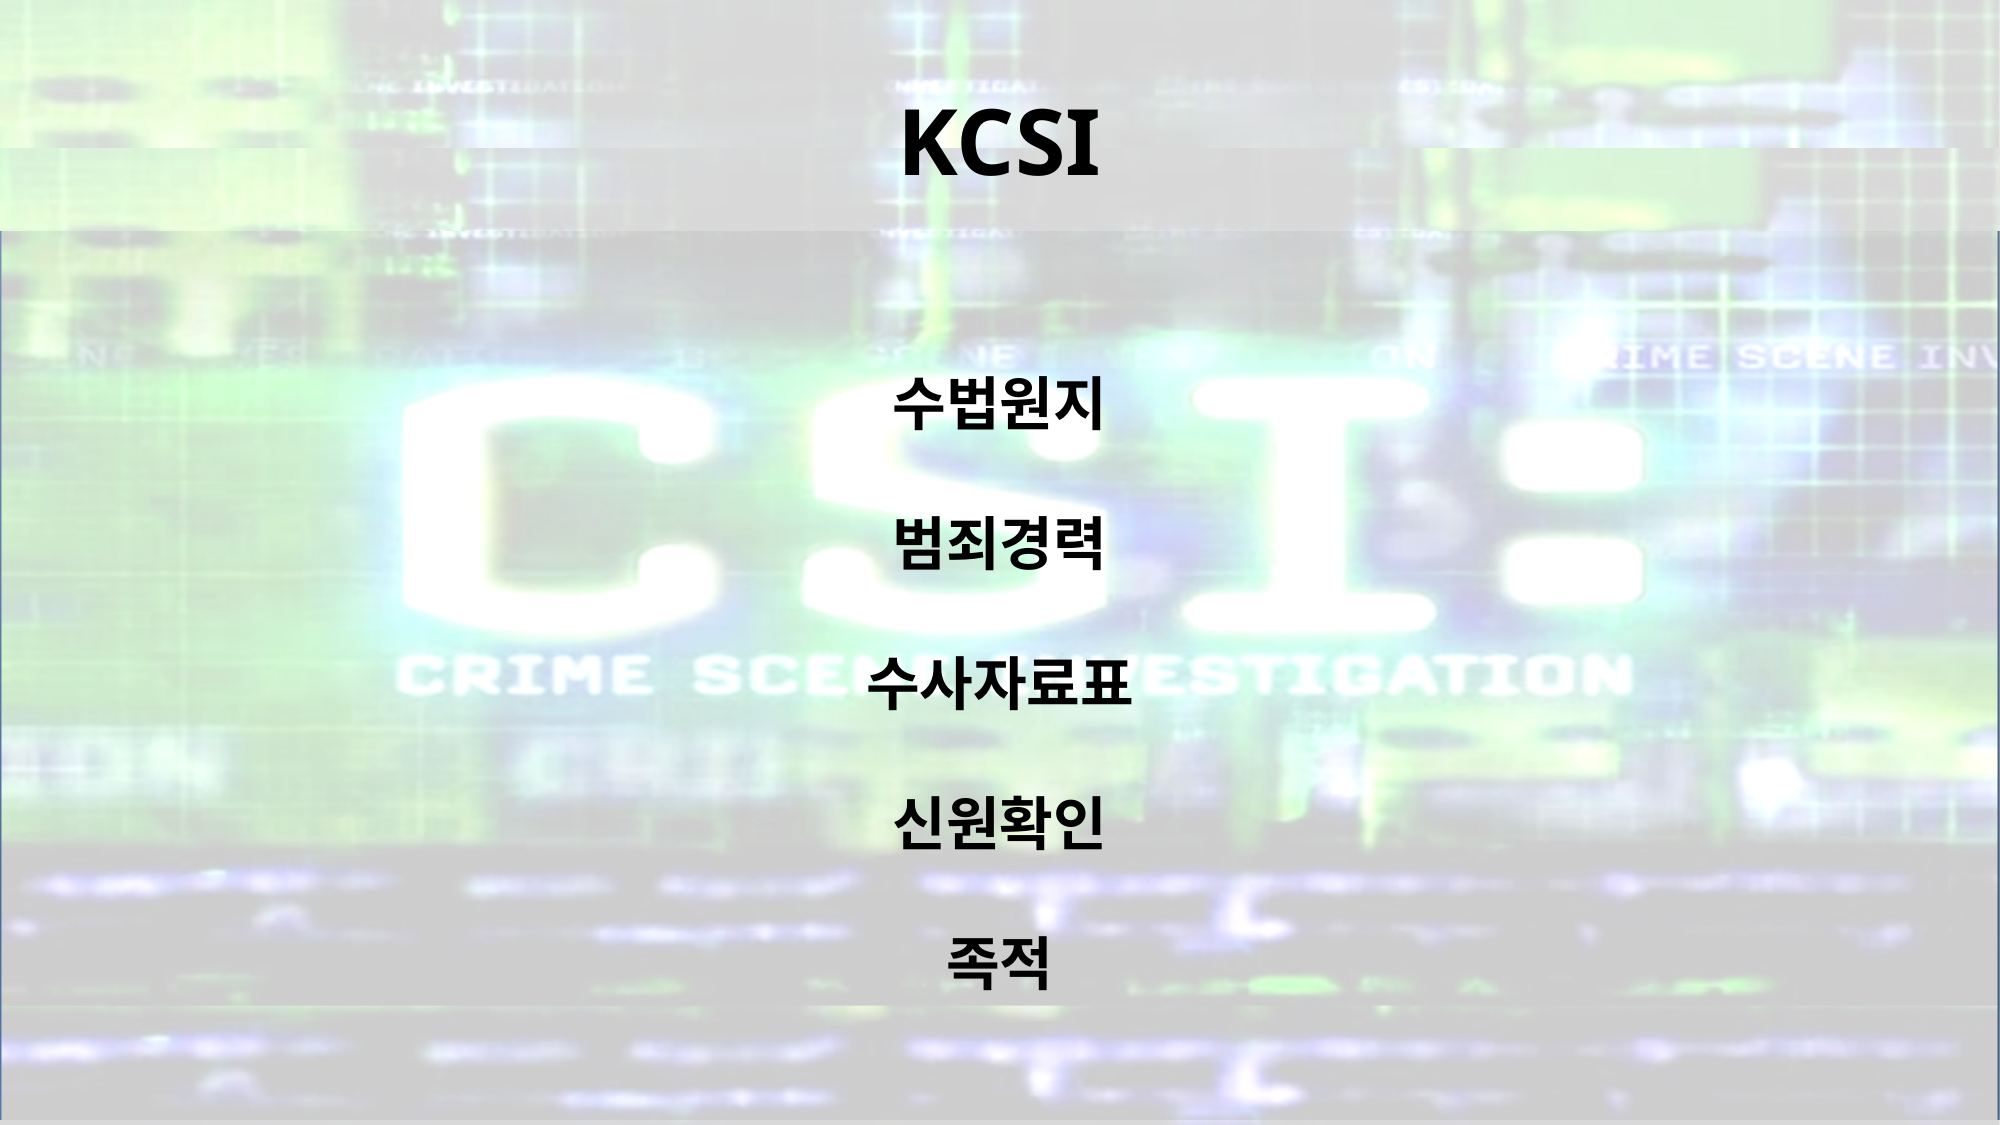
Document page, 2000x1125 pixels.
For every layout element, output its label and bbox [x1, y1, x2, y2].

text_box [0, 0, 2000, 229]
text_box [0, 231, 2000, 1121]
